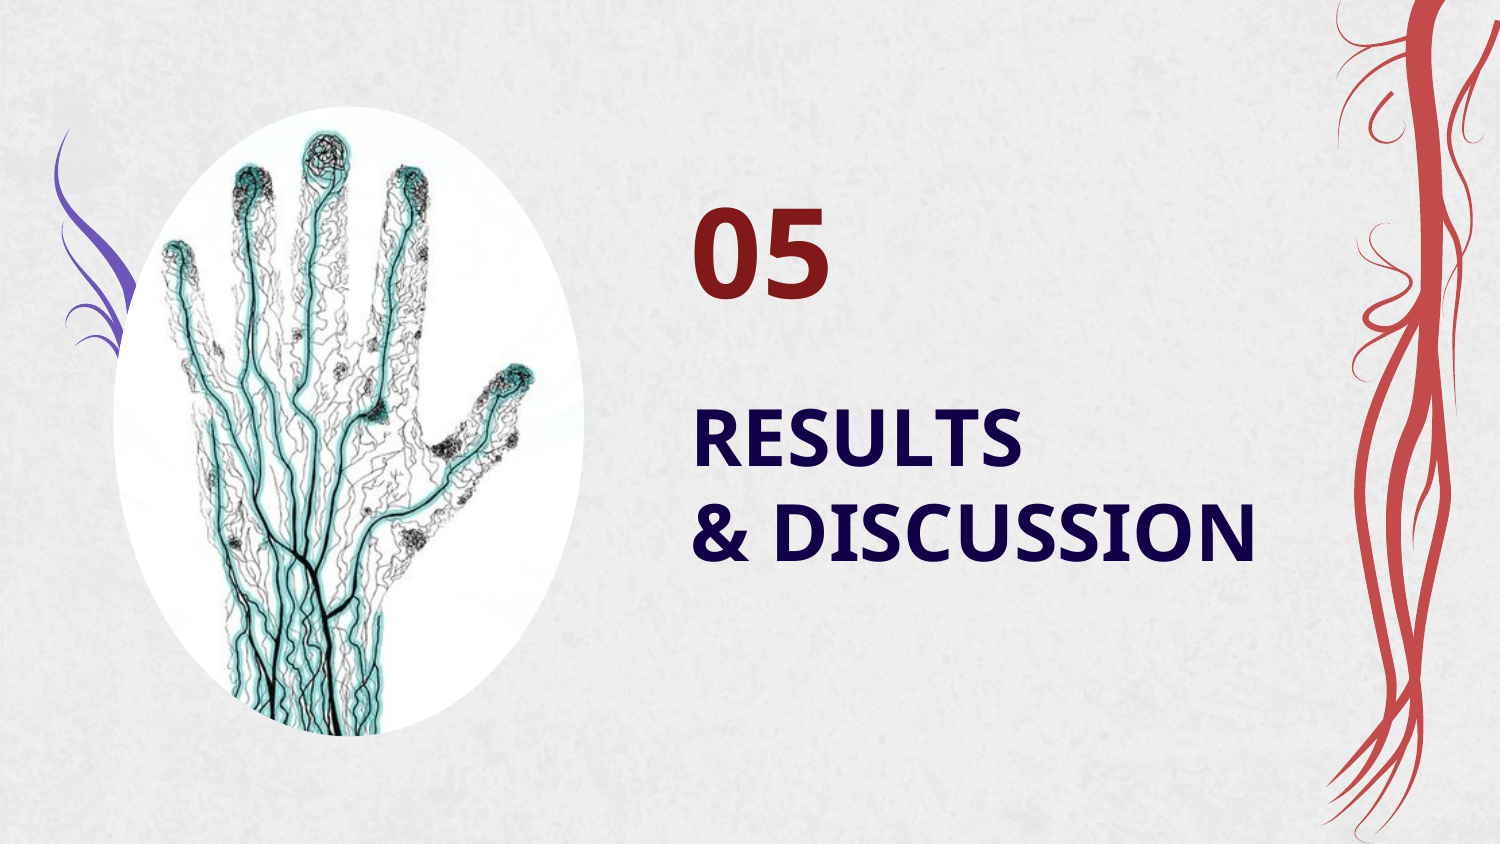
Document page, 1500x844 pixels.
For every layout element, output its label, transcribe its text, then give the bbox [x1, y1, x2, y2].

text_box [1322, 0, 1500, 844]
title RESULTS & DISCUSSION [675, 372, 1317, 664]
title 05 [675, 179, 875, 318]
picture [113, 106, 585, 737]
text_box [63, 125, 108, 510]
